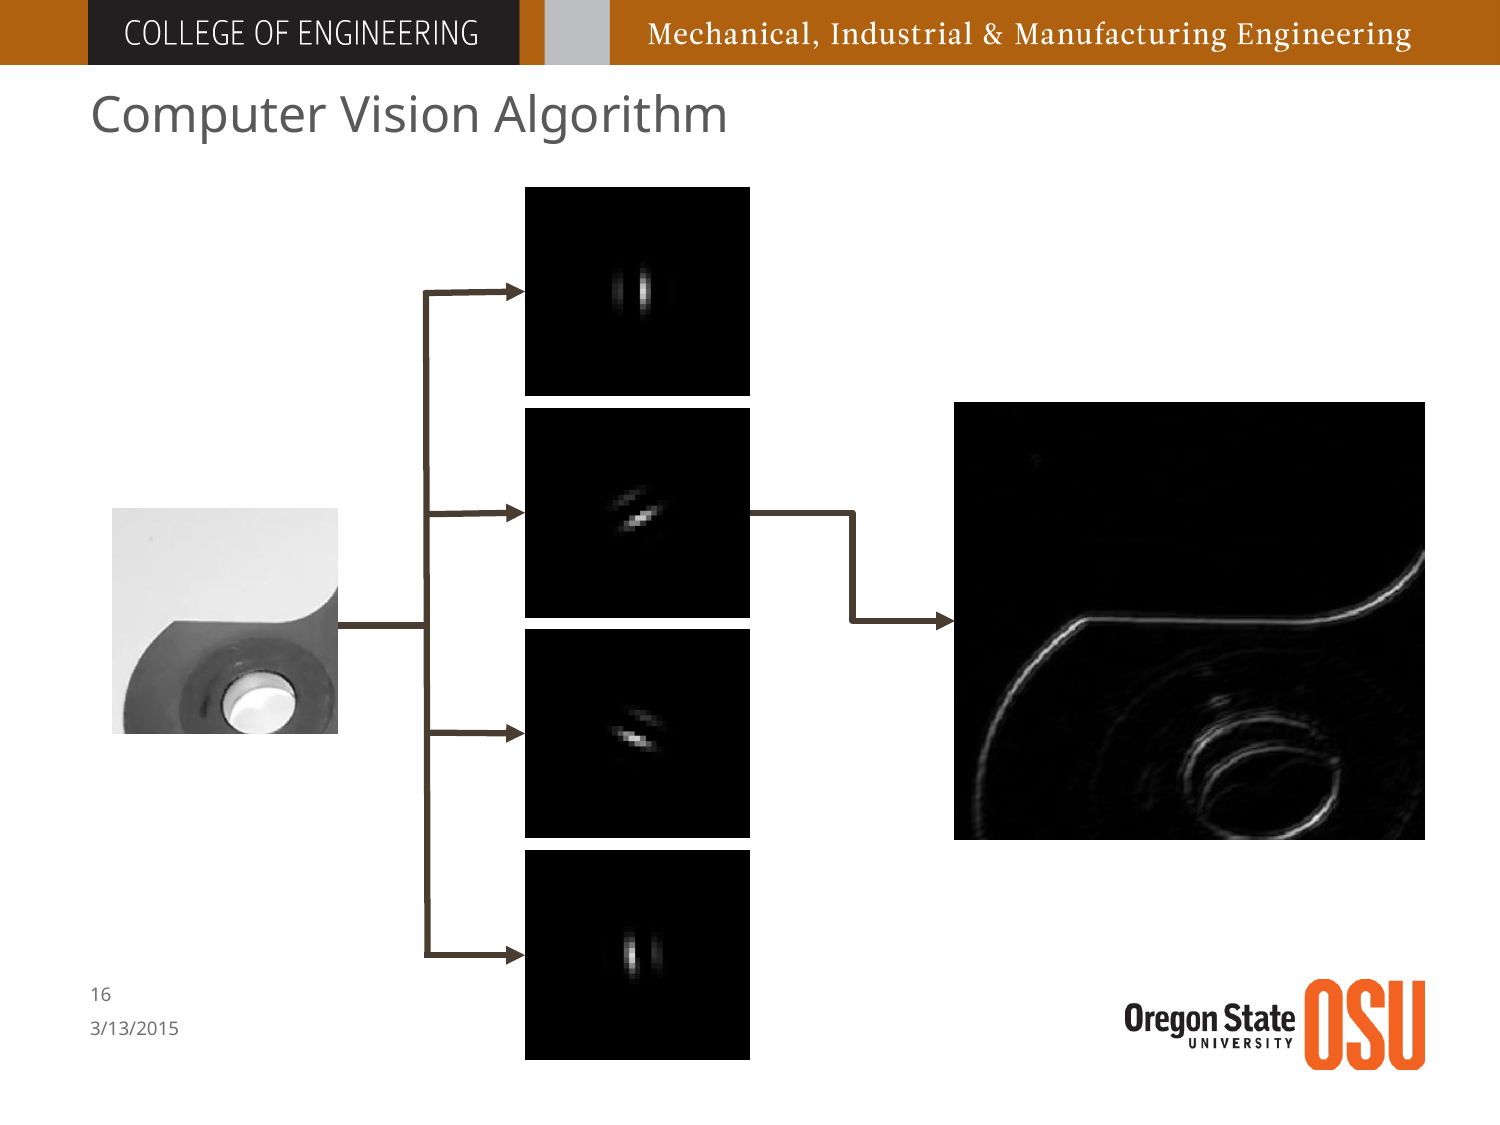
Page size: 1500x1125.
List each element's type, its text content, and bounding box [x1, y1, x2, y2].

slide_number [75, 1012, 375, 1043]
picture [524, 407, 751, 618]
picture [0, 0, 1500, 65]
picture [524, 850, 751, 1060]
picture [954, 402, 1426, 840]
picture [112, 508, 338, 734]
title Computer Vision Algorithm [75, 75, 1425, 188]
picture [524, 628, 751, 838]
slide_number 15 [75, 982, 135, 1012]
picture [524, 187, 751, 396]
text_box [749, 512, 956, 622]
